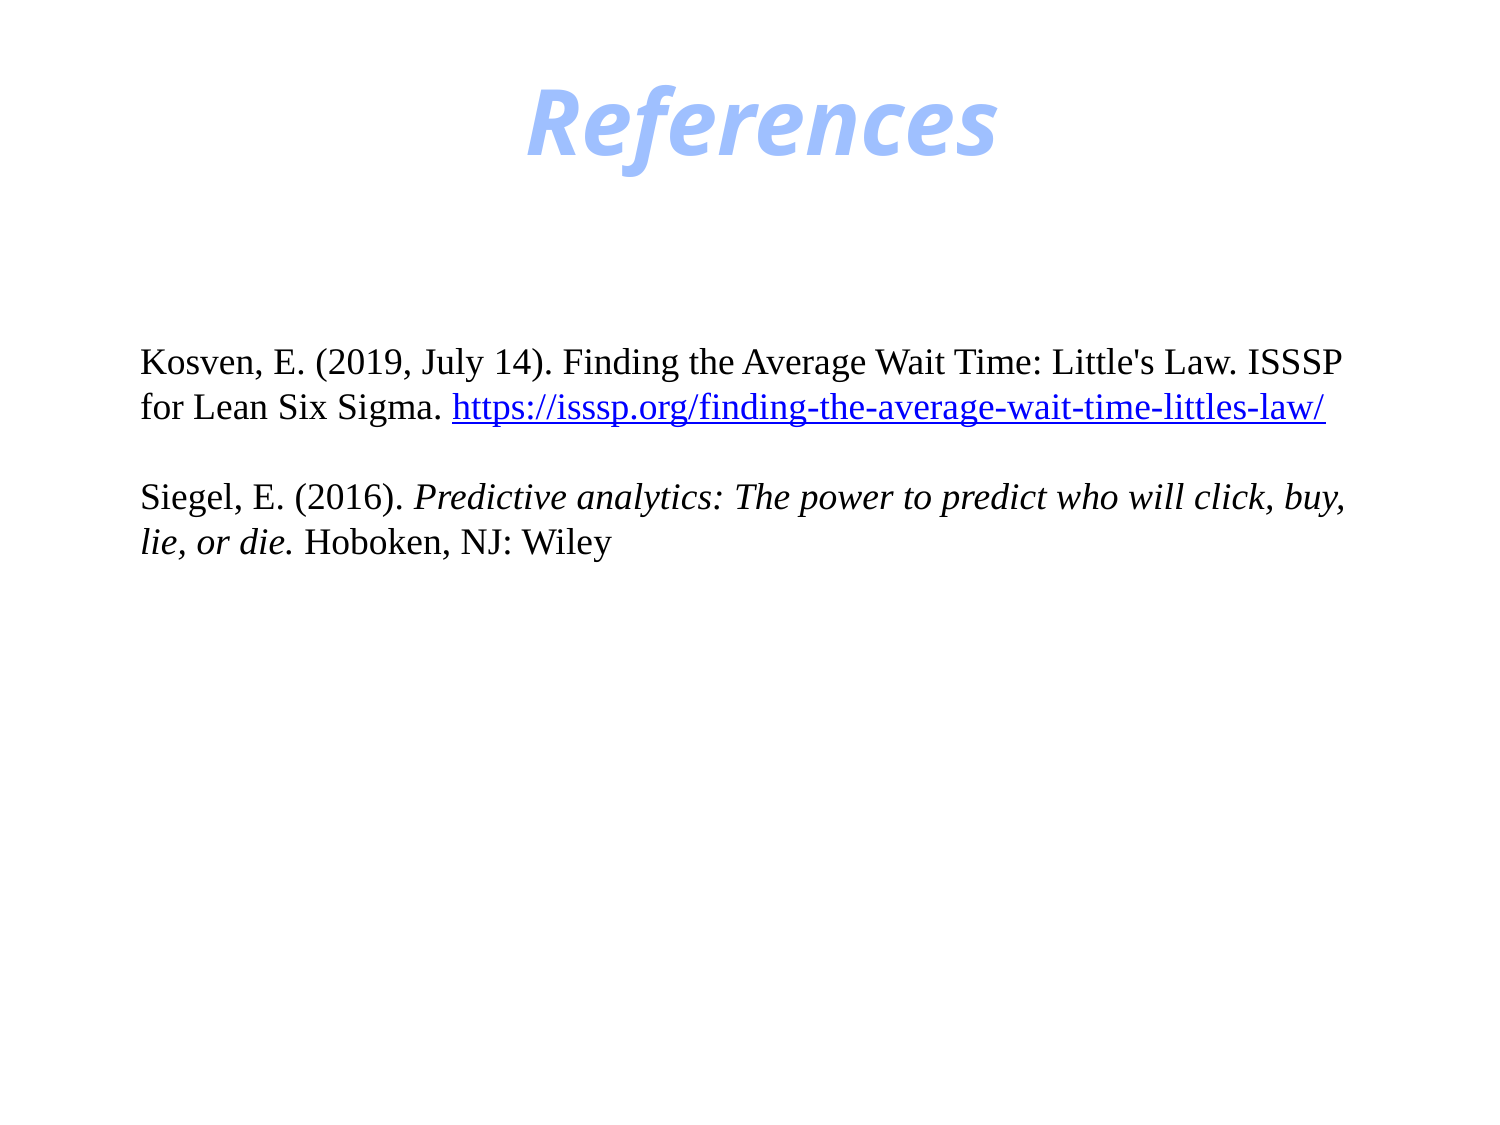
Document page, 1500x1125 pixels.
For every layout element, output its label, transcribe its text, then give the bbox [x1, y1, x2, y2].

title References [125, 37, 1400, 201]
text_box Kosven, E. (2019, July 14). Finding the Average Wait Time: Little's Law. ISSSP for Lean Six Sigma. https://isssp.org/finding-the-average-wait-time-littles-law/ Siegel, E. (2016). Predictive analytics: The power to predict who will click, buy, lie, or die. Hoboken, NJ: Wiley [124, 274, 1388, 1038]
